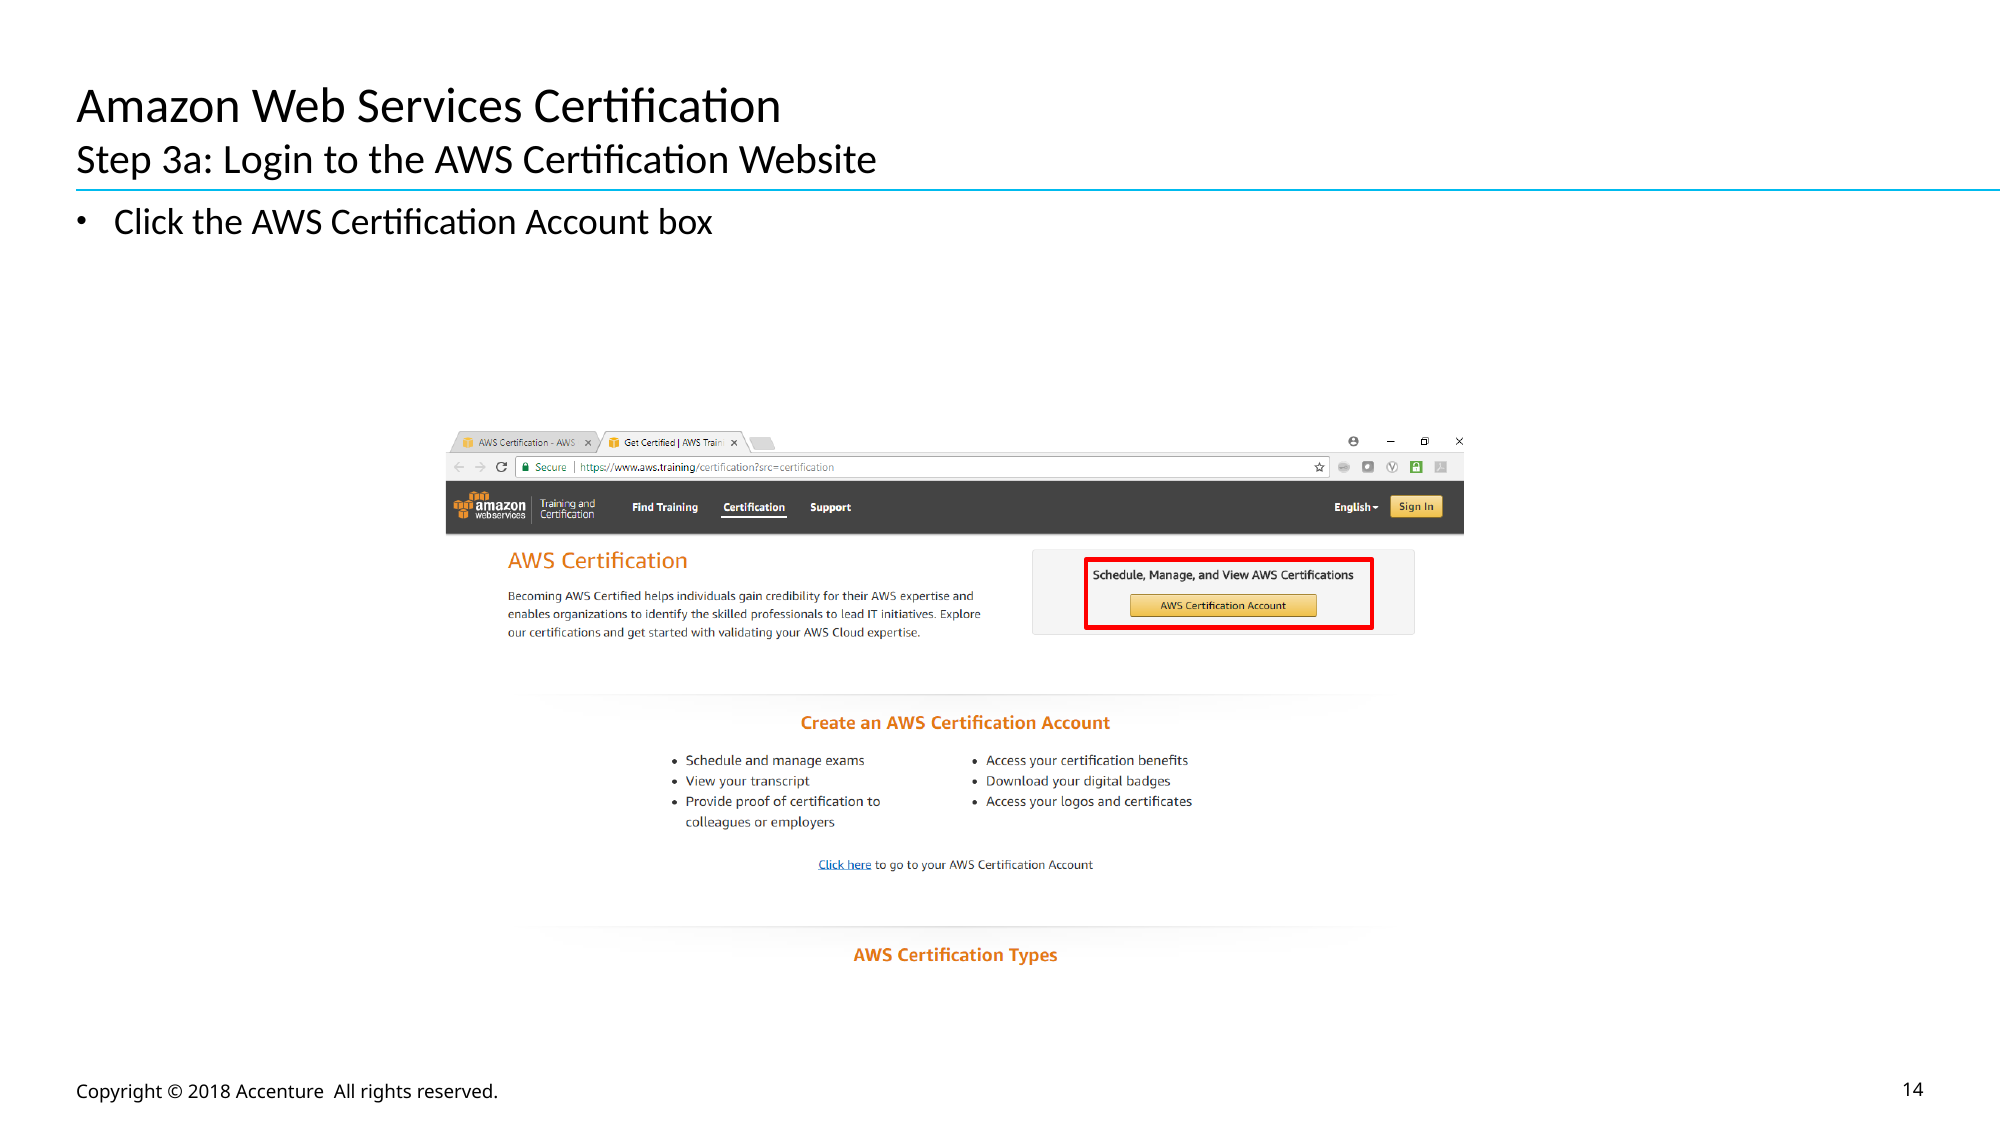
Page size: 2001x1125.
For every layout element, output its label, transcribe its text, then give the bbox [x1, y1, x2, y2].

picture [445, 431, 1465, 983]
title Amazon Web Services Certification Step 3a: Login to the AWS Certification Website [76, 17, 1924, 183]
list Click the AWS Certification Account box [76, 189, 1924, 1066]
